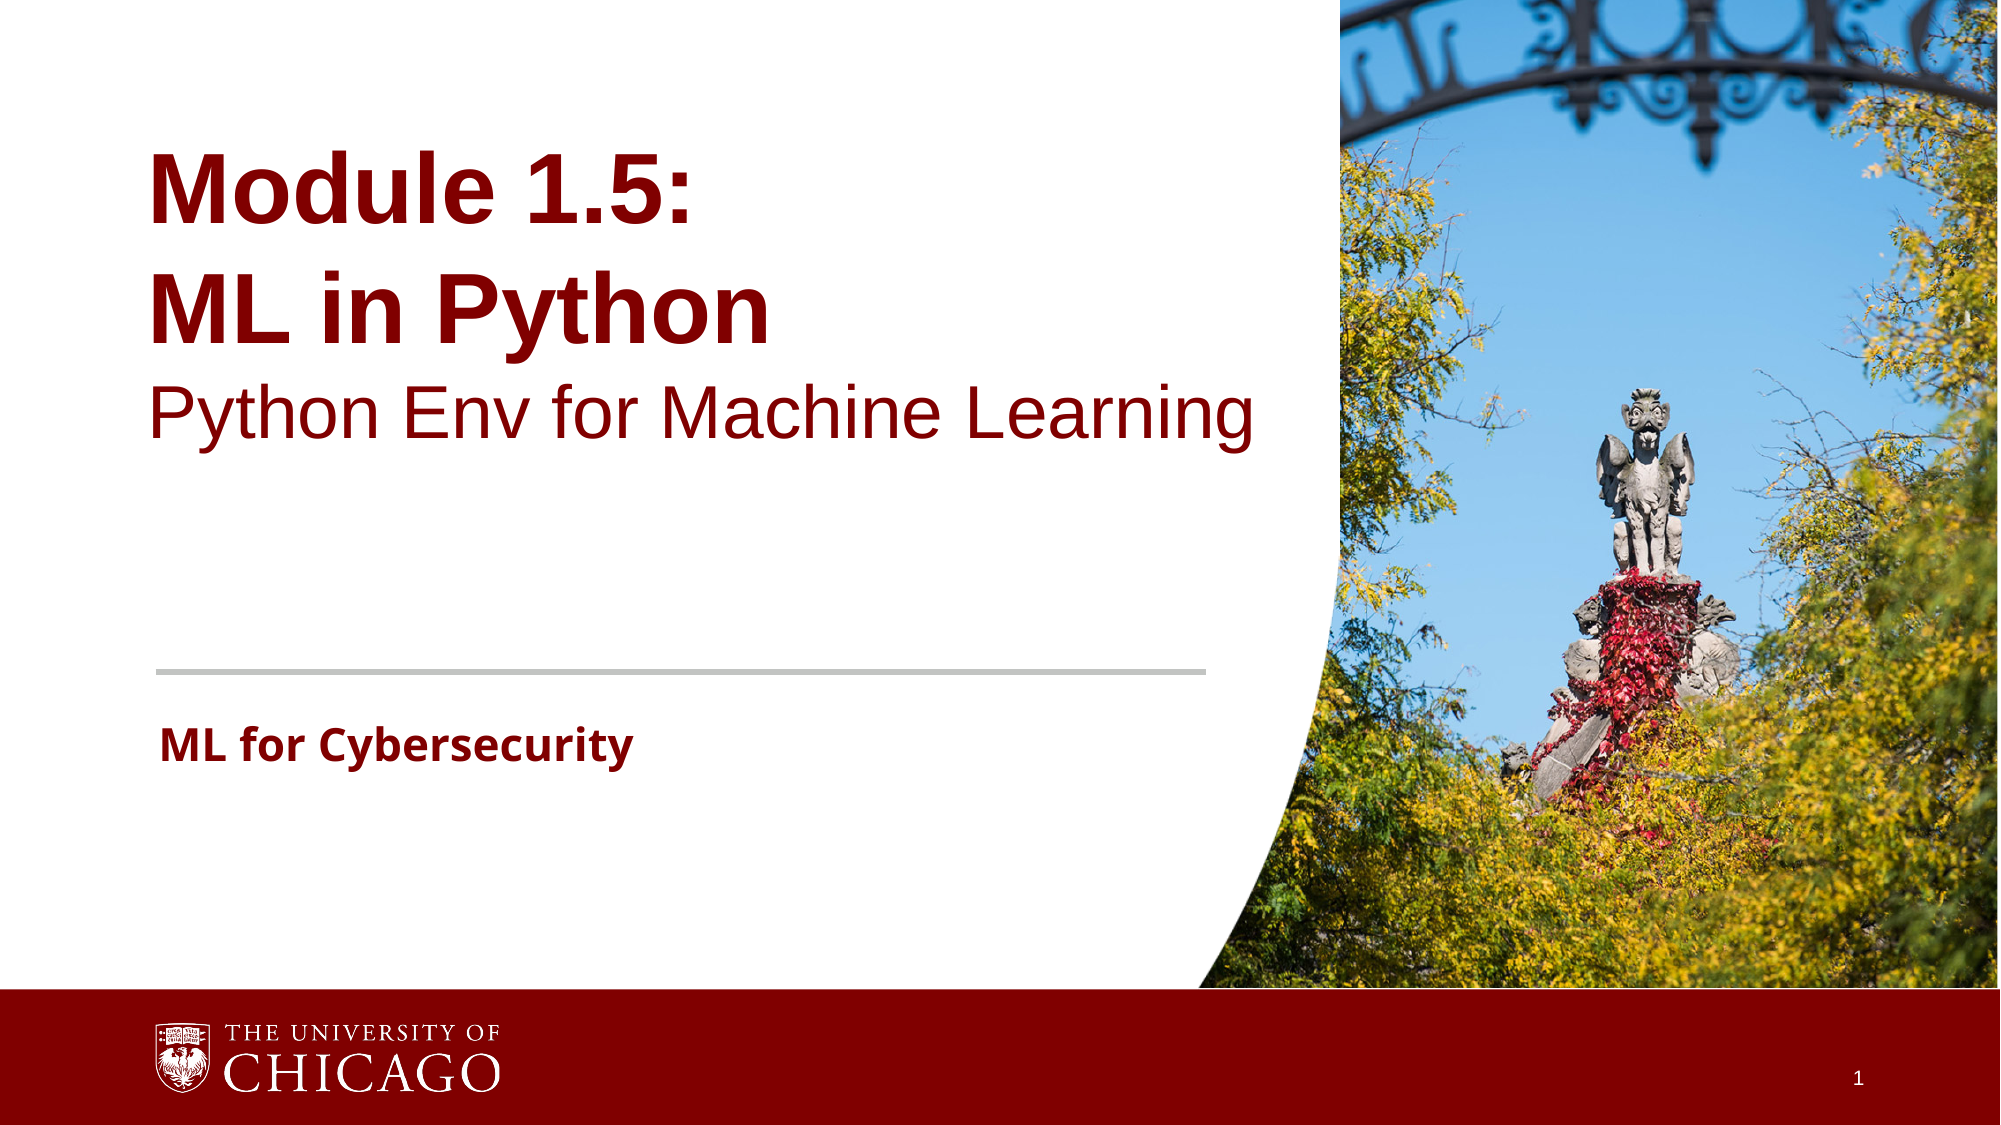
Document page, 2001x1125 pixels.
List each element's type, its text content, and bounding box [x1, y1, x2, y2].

text_box ML for Cybersecurity [143, 694, 1251, 893]
picture [0, 0, 1998, 989]
slide_number 1 [1412, 1046, 1880, 1107]
text_box Module 1.5: ML in Python Python Env for Machine Learning [133, 69, 1505, 461]
